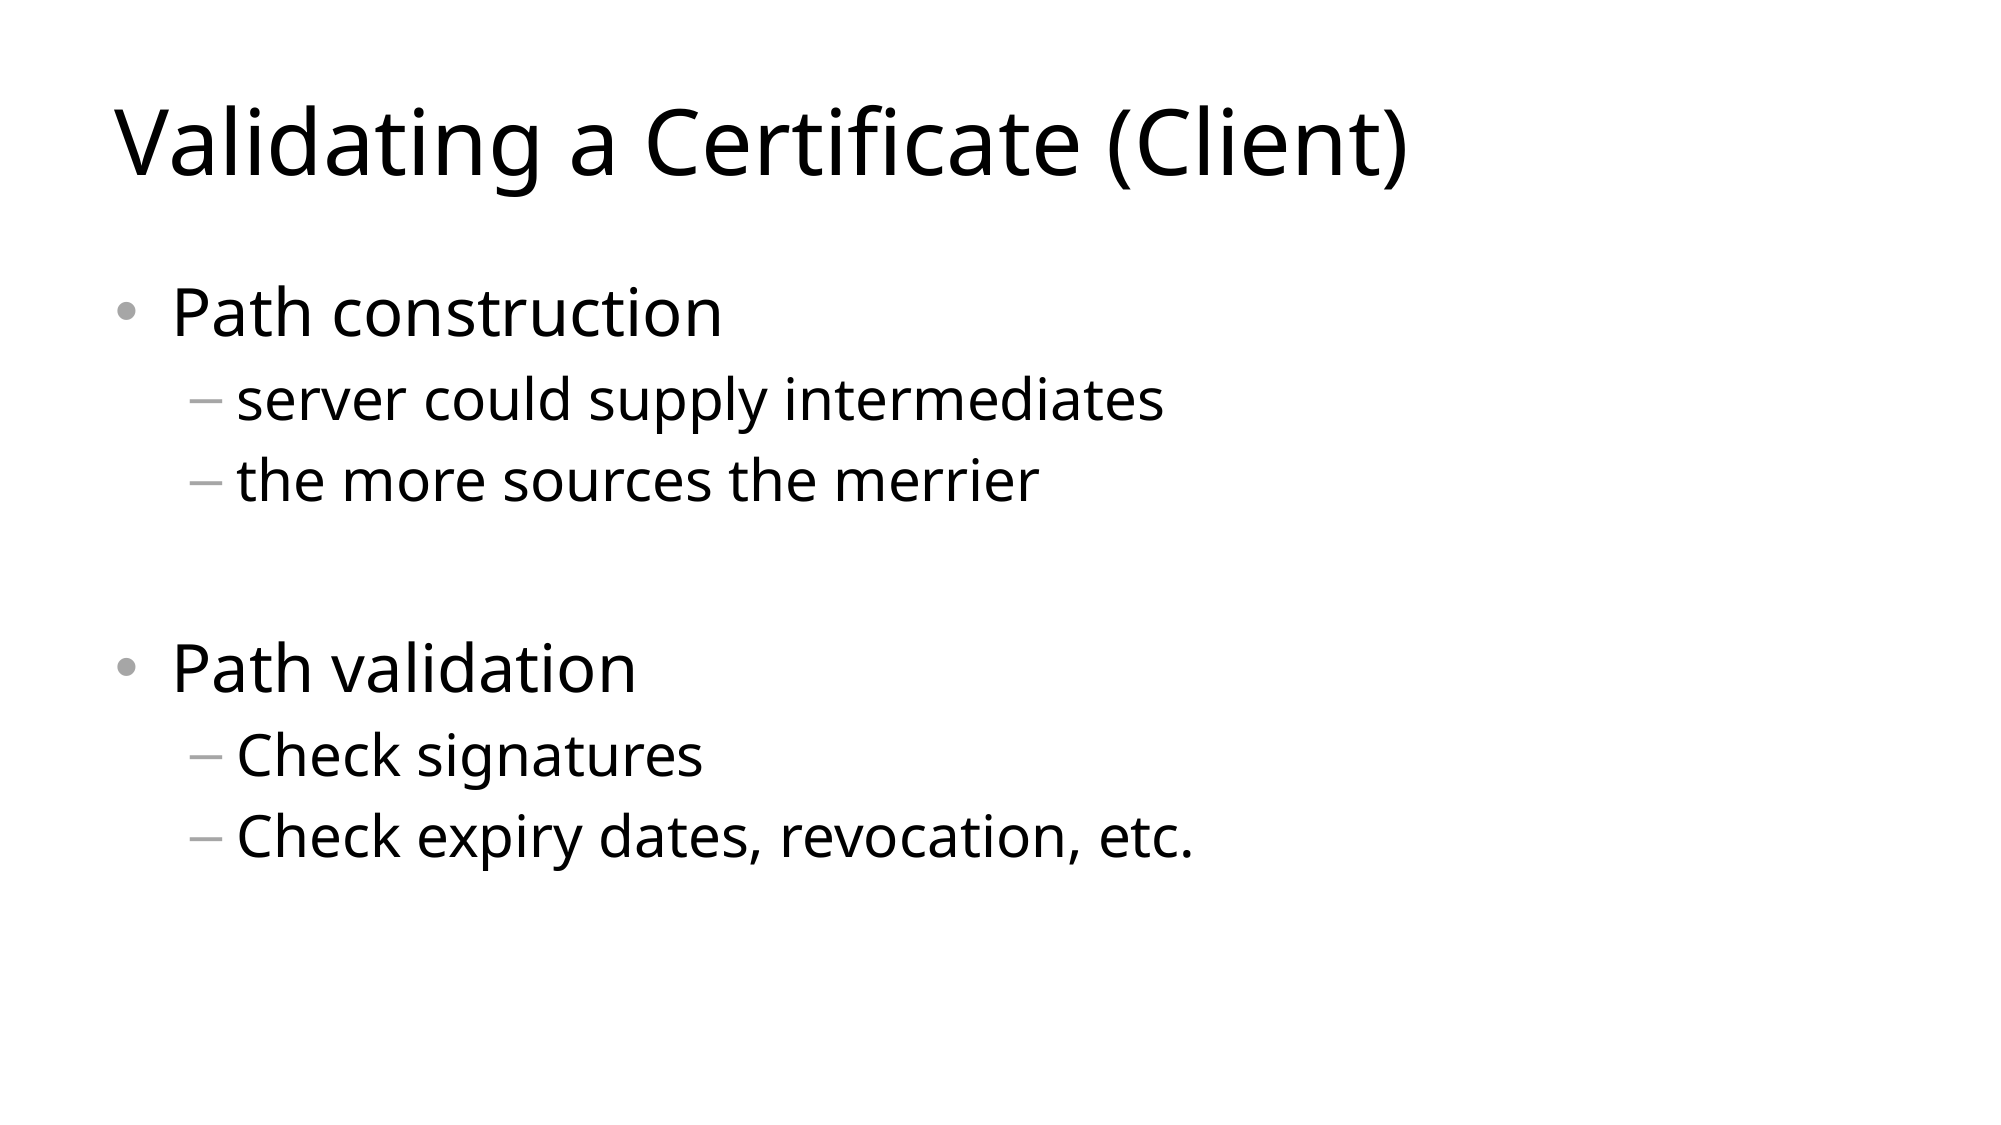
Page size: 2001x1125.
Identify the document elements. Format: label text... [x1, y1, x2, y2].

list Path construction server could supply intermediates the more sources the merrier Path validation Check signatures Check expiry dates, revocation, etc. [99, 262, 1900, 1005]
title Validating a Certificate (Client) [99, 45, 1900, 233]
